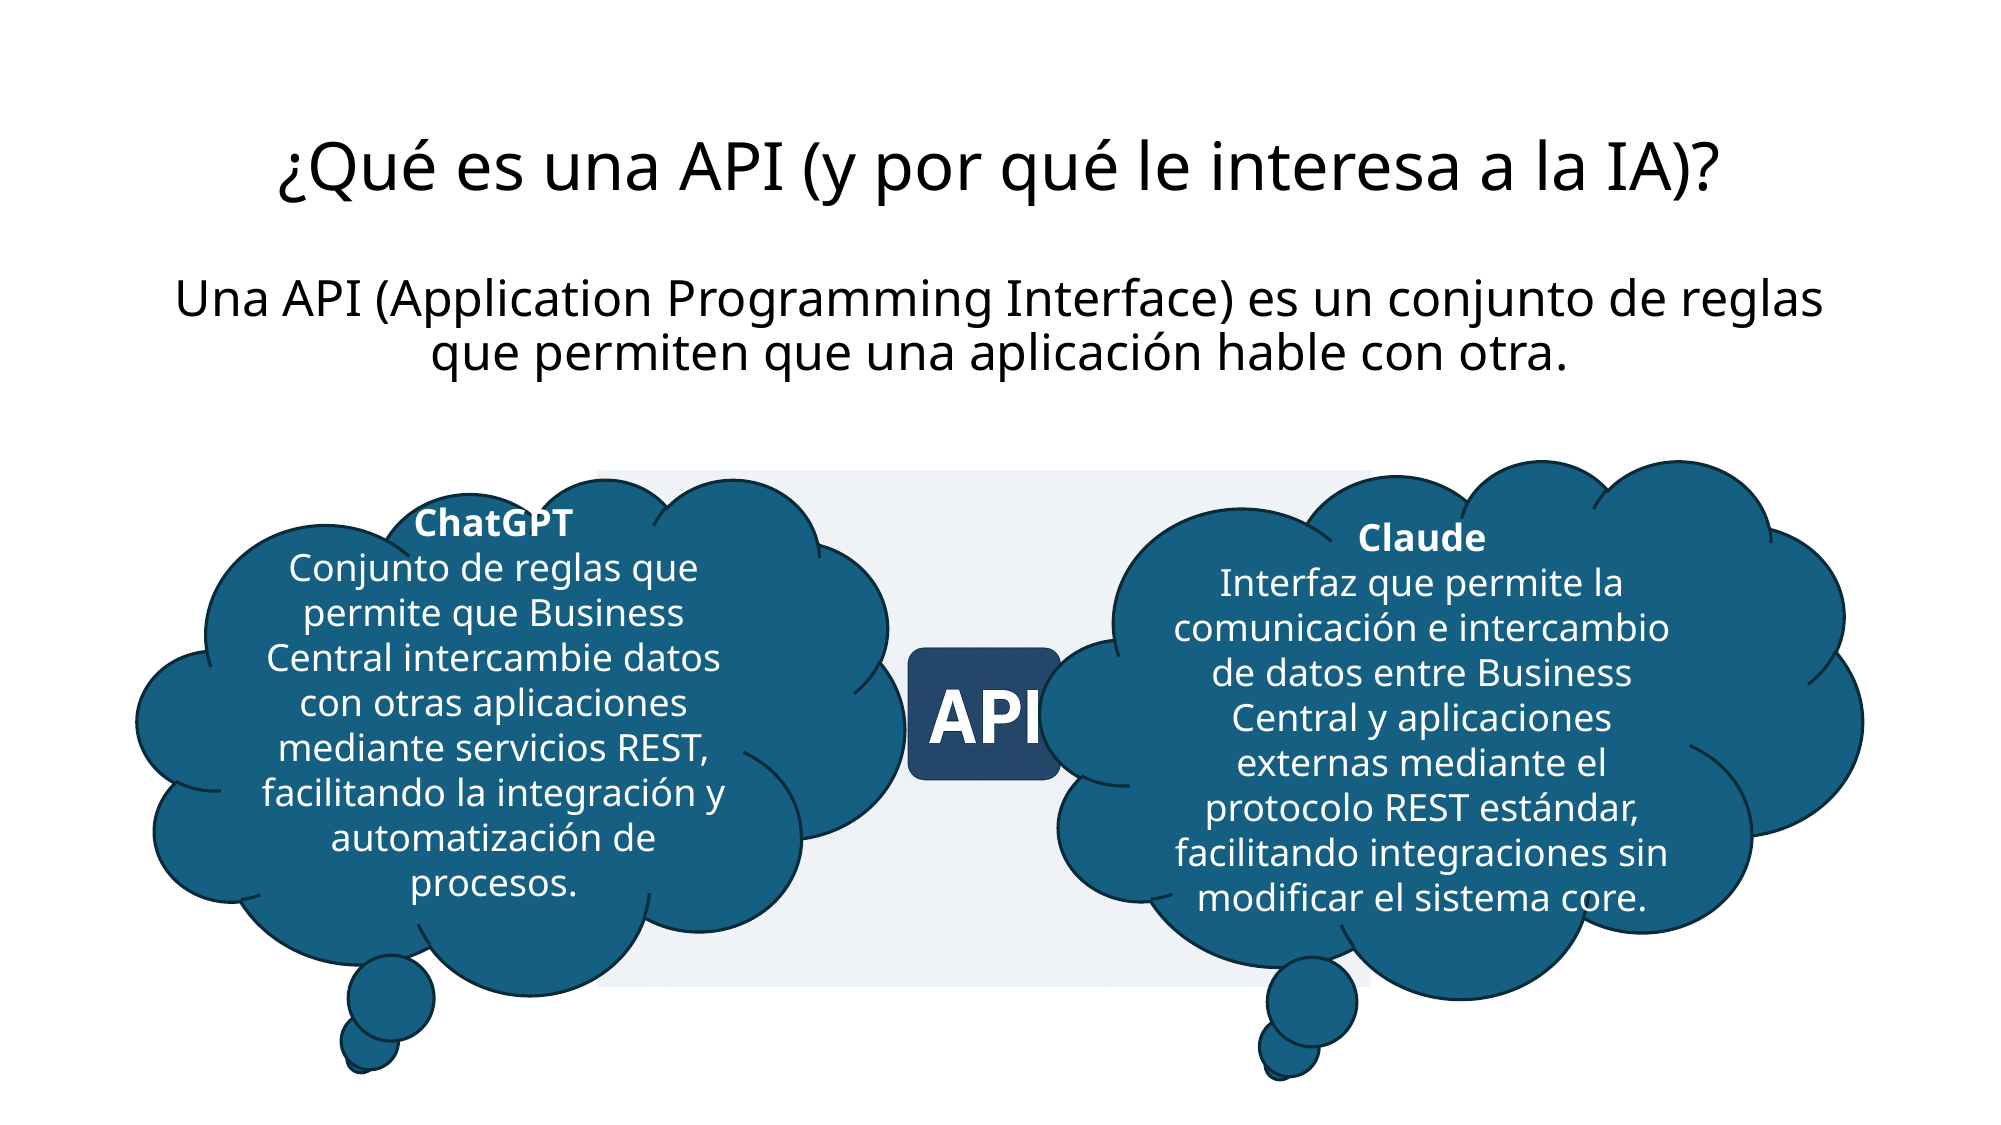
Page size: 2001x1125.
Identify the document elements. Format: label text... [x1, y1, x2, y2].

text_box Claude Interfaz que permite la comunicación e intercambio de datos entre Business Central y aplicaciones externas mediante el protocolo REST estándar, facilitando integraciones sin modificar el sistema core. [1257, 988, 1359, 1082]
picture [596, 470, 1372, 988]
text_box ChatGPT Conjunto de reglas que permite que Business Central intercambie datos con otras aplicaciones mediante servicios REST, facilitando la integración y automatización de procesos. [135, 479, 596, 1075]
text_box Una API (Application Programming Interface) es un conjunto de reglas que permiten que una aplicación hable con otra. [137, 253, 1863, 389]
title ¿Qué es una API (y por qué le interesa a la IA)? [137, 59, 1863, 253]
text_box Claude Interfaz que permite la comunicación e intercambio de datos entre Business Central y aplicaciones externas mediante el protocolo REST estándar, facilitando integraciones sin modificar el sistema core. [1372, 460, 1865, 1002]
